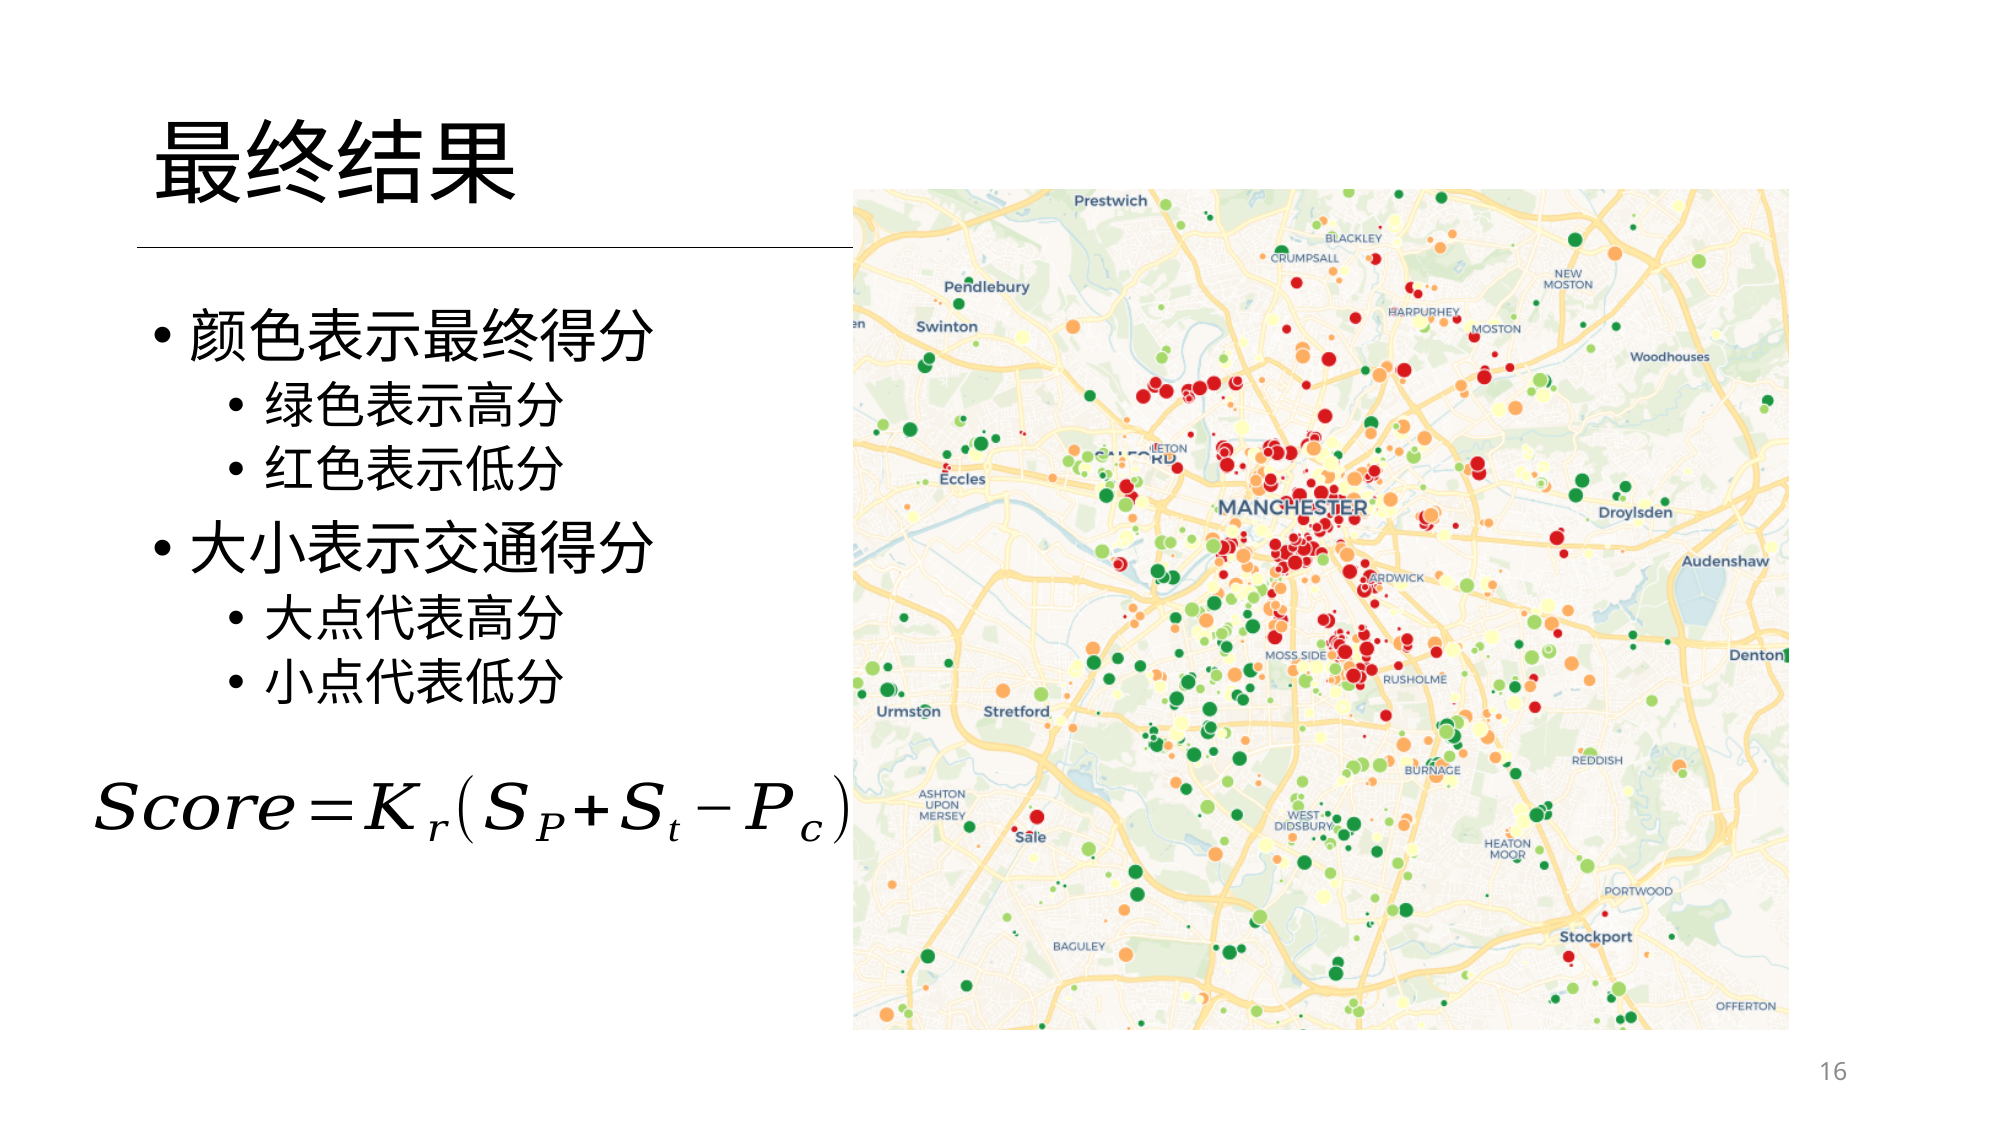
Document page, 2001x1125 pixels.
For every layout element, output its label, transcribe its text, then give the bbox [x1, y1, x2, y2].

picture [853, 189, 1789, 1030]
list 颜色表示最终得分 绿色表示高分 红色表示低分 大小表示交通得分 大点代表高分 小点代表低分 [137, 299, 853, 1014]
title 最终结果 [137, 58, 1863, 276]
slide_number 16 [1412, 1042, 1863, 1103]
